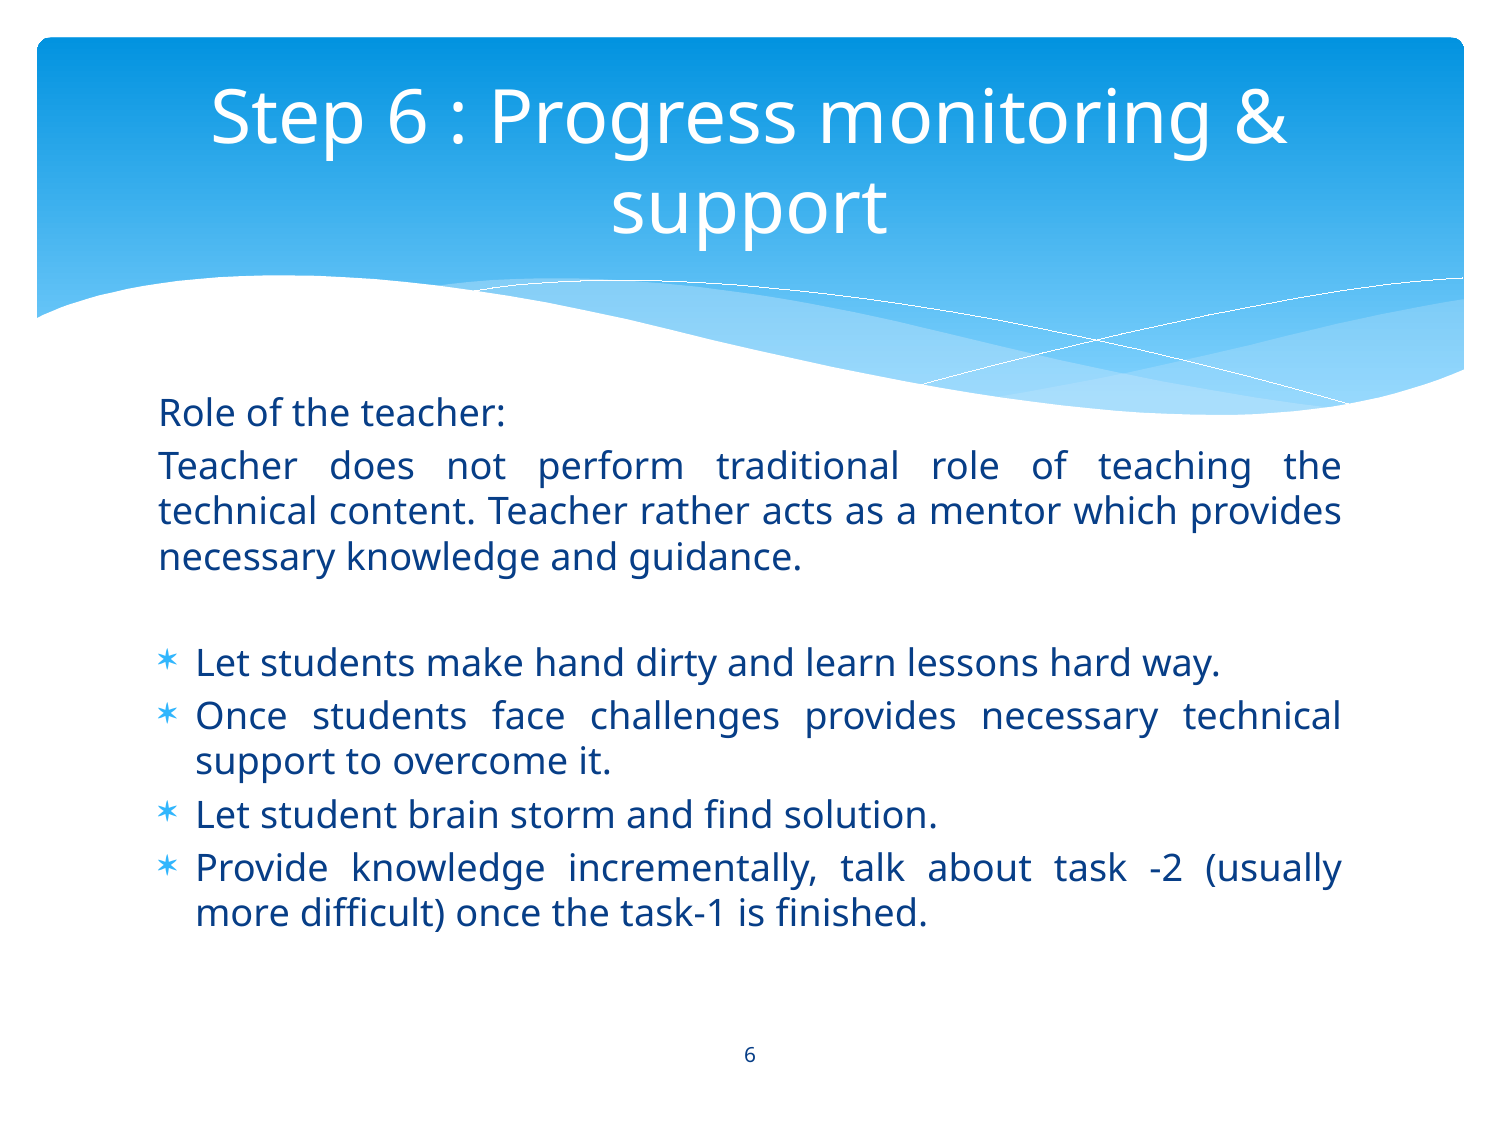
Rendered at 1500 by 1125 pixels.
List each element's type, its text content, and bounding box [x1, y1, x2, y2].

title Step 6 : Progress monitoring & support [75, 55, 1425, 261]
list Role of the teacher: Teacher does not perform traditional role of teaching the technical content. Teacher rather acts as a mentor which provides necessary knowledge and guidance. Let students make hand dirty and learn lessons hard way. Once students face challenges provides necessary technical support to overcome it. Let student brain storm and find solution. Provide knowledge incrementally, talk about task -2 (usually more difficult) once the task-1 is finished. [143, 380, 1359, 947]
slide_number 6 [654, 1025, 846, 1086]
